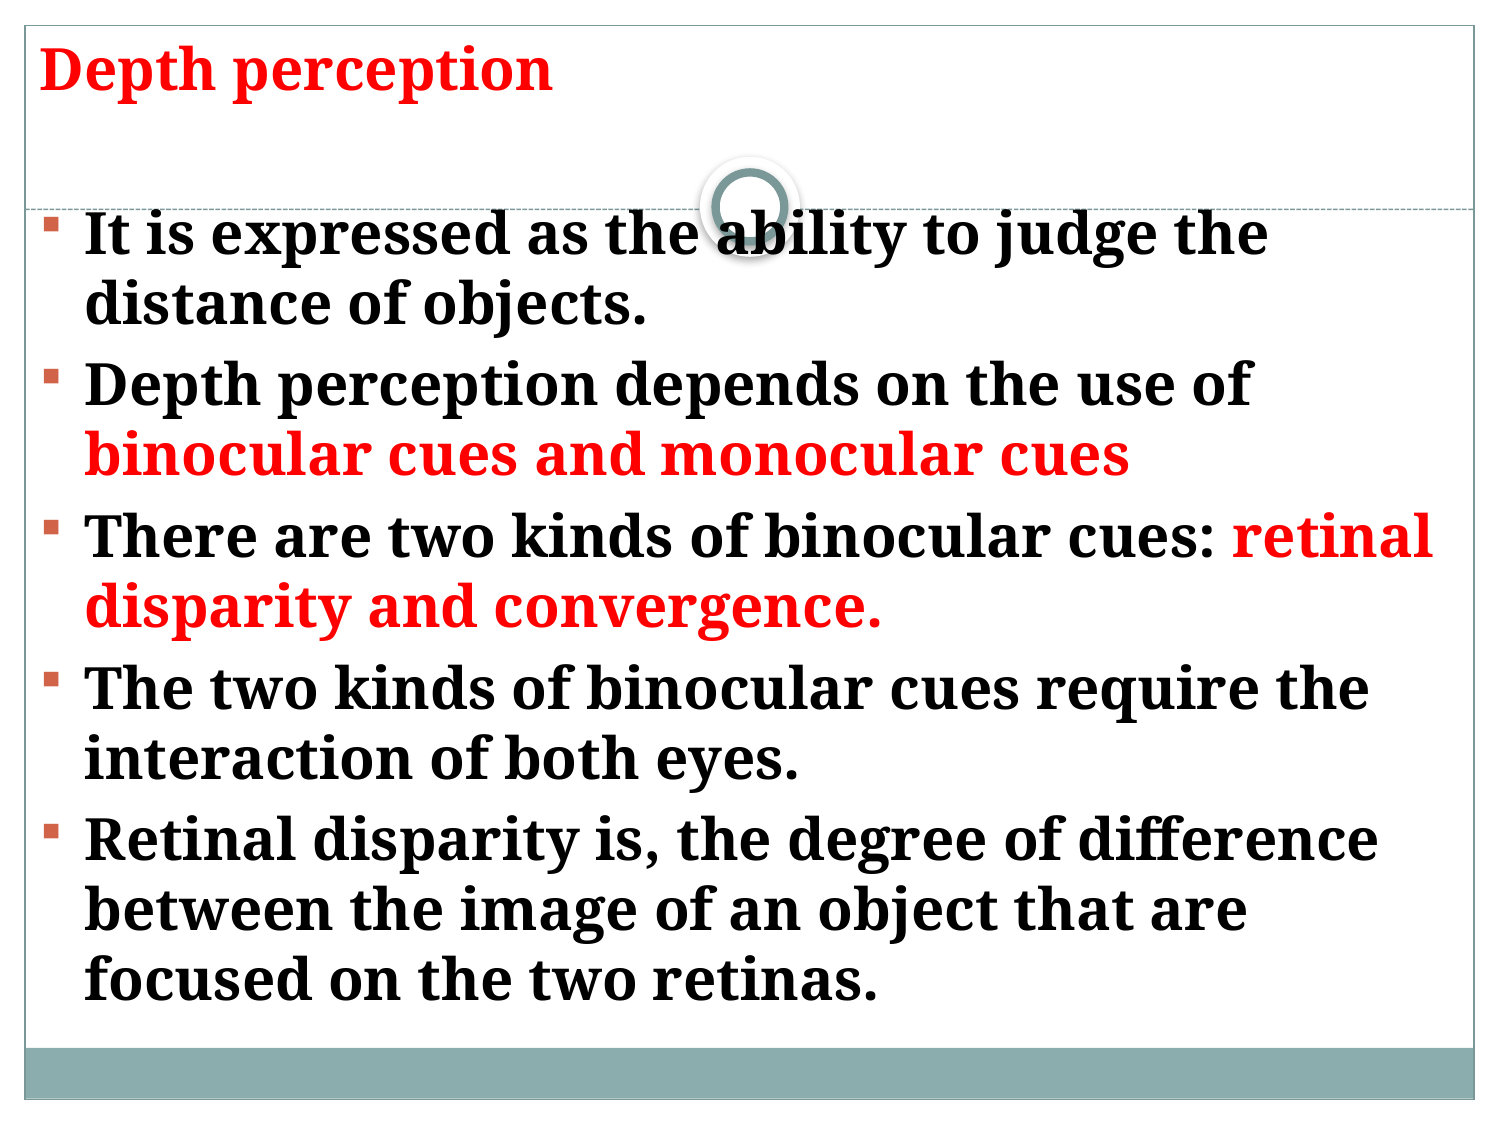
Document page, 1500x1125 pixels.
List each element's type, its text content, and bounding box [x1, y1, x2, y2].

list Depth perception It is expressed as the ability to judge the distance of objects. Depth perception depends on the use of binocular cues and monocular cues There are two kinds of binocular cues: retinal disparity and convergence. The two kinds of binocular cues require the interaction of both eyes. Retinal disparity is, the degree of difference between the image of an object that are focused on the two retinas. [24, 24, 1475, 1050]
